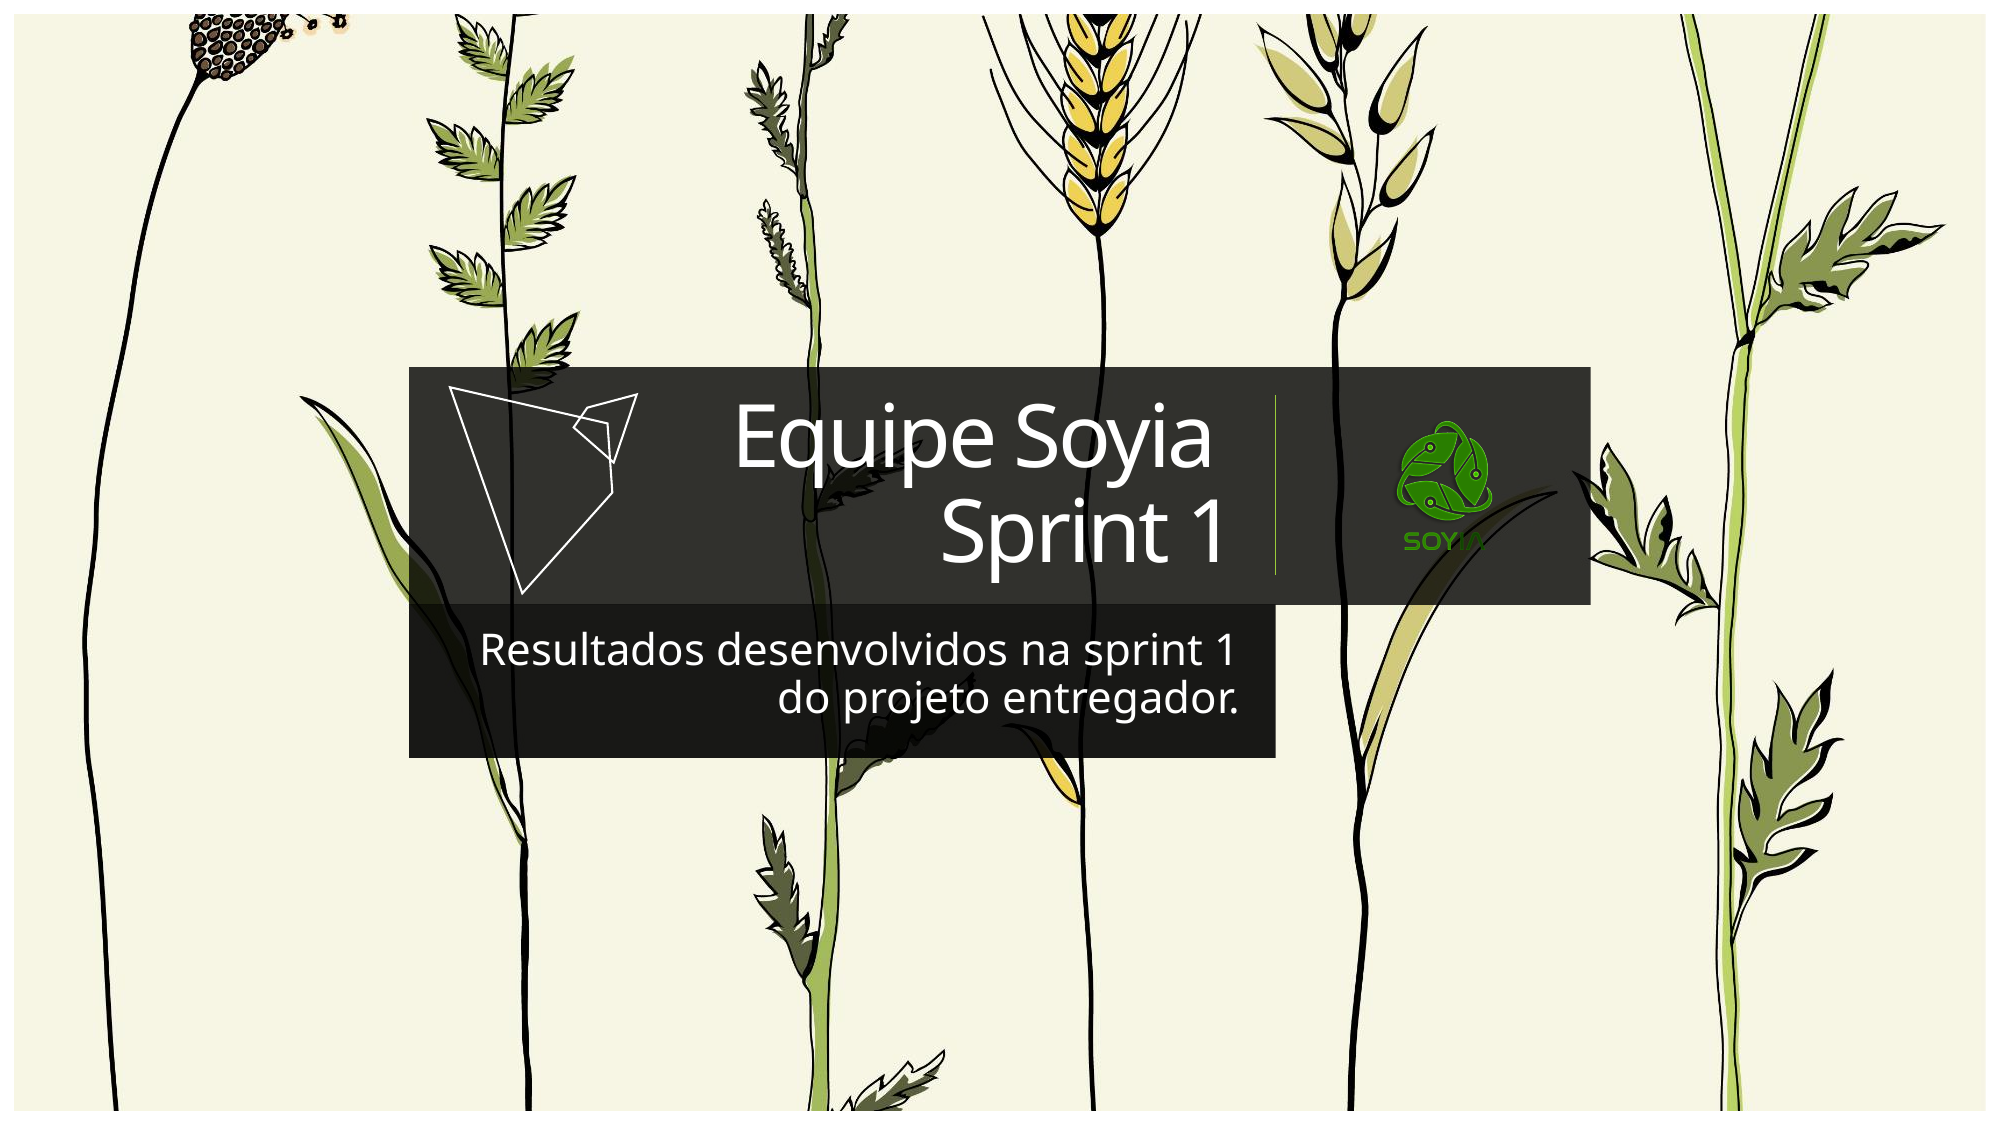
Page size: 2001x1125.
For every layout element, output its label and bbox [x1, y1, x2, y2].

text_box [435, 337, 627, 564]
picture [14, 14, 1986, 1111]
